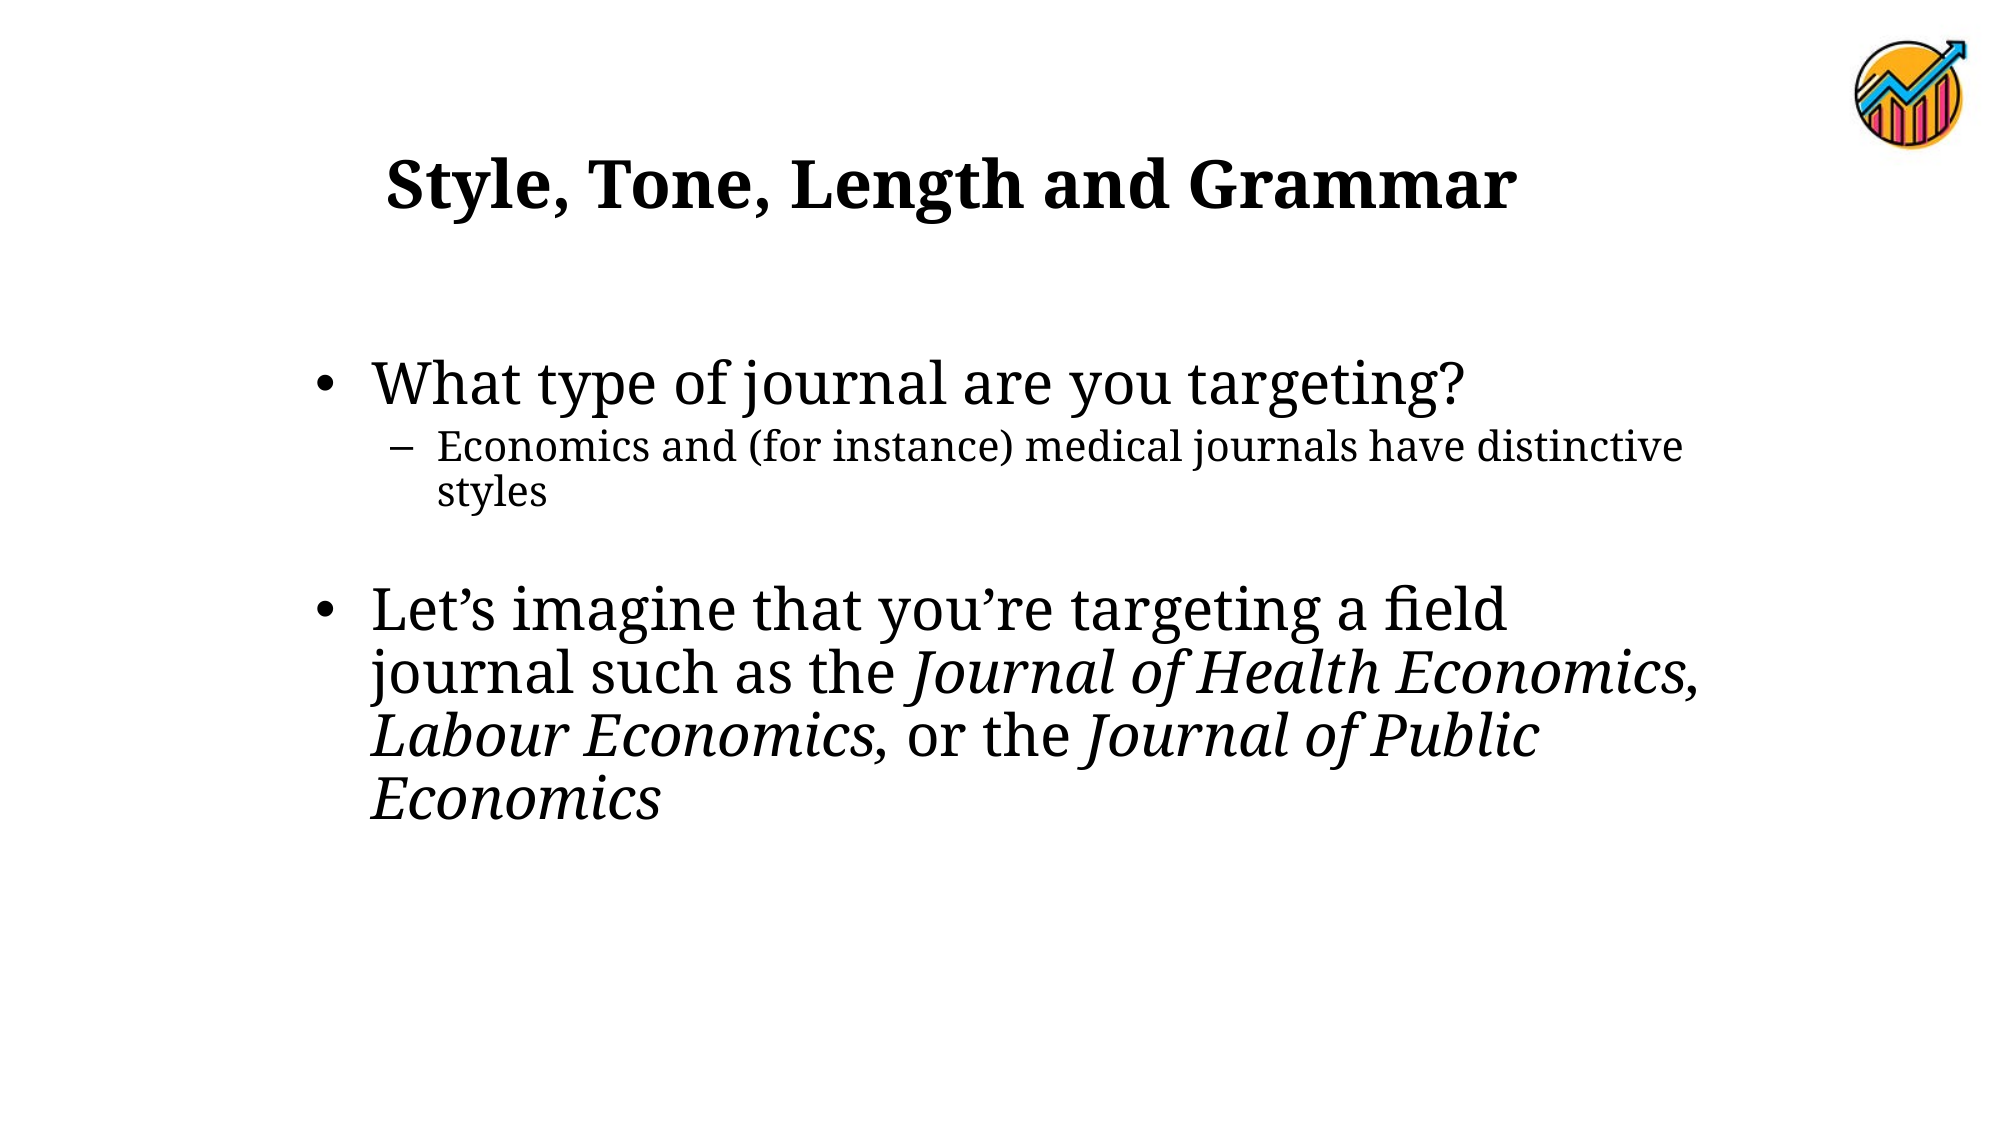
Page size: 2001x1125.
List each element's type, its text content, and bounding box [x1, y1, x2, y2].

text_box What type of journal are you targeting? Economics and (for instance) medical journals have distinctive styles Let’s imagine that you’re targeting a field journal such as the Journal of Health Economics, Labour Economics, or the Journal of Public Economics [299, 274, 1722, 913]
picture [1820, 5, 2000, 185]
text_box Style, Tone, Length and Grammar [371, 149, 1535, 229]
